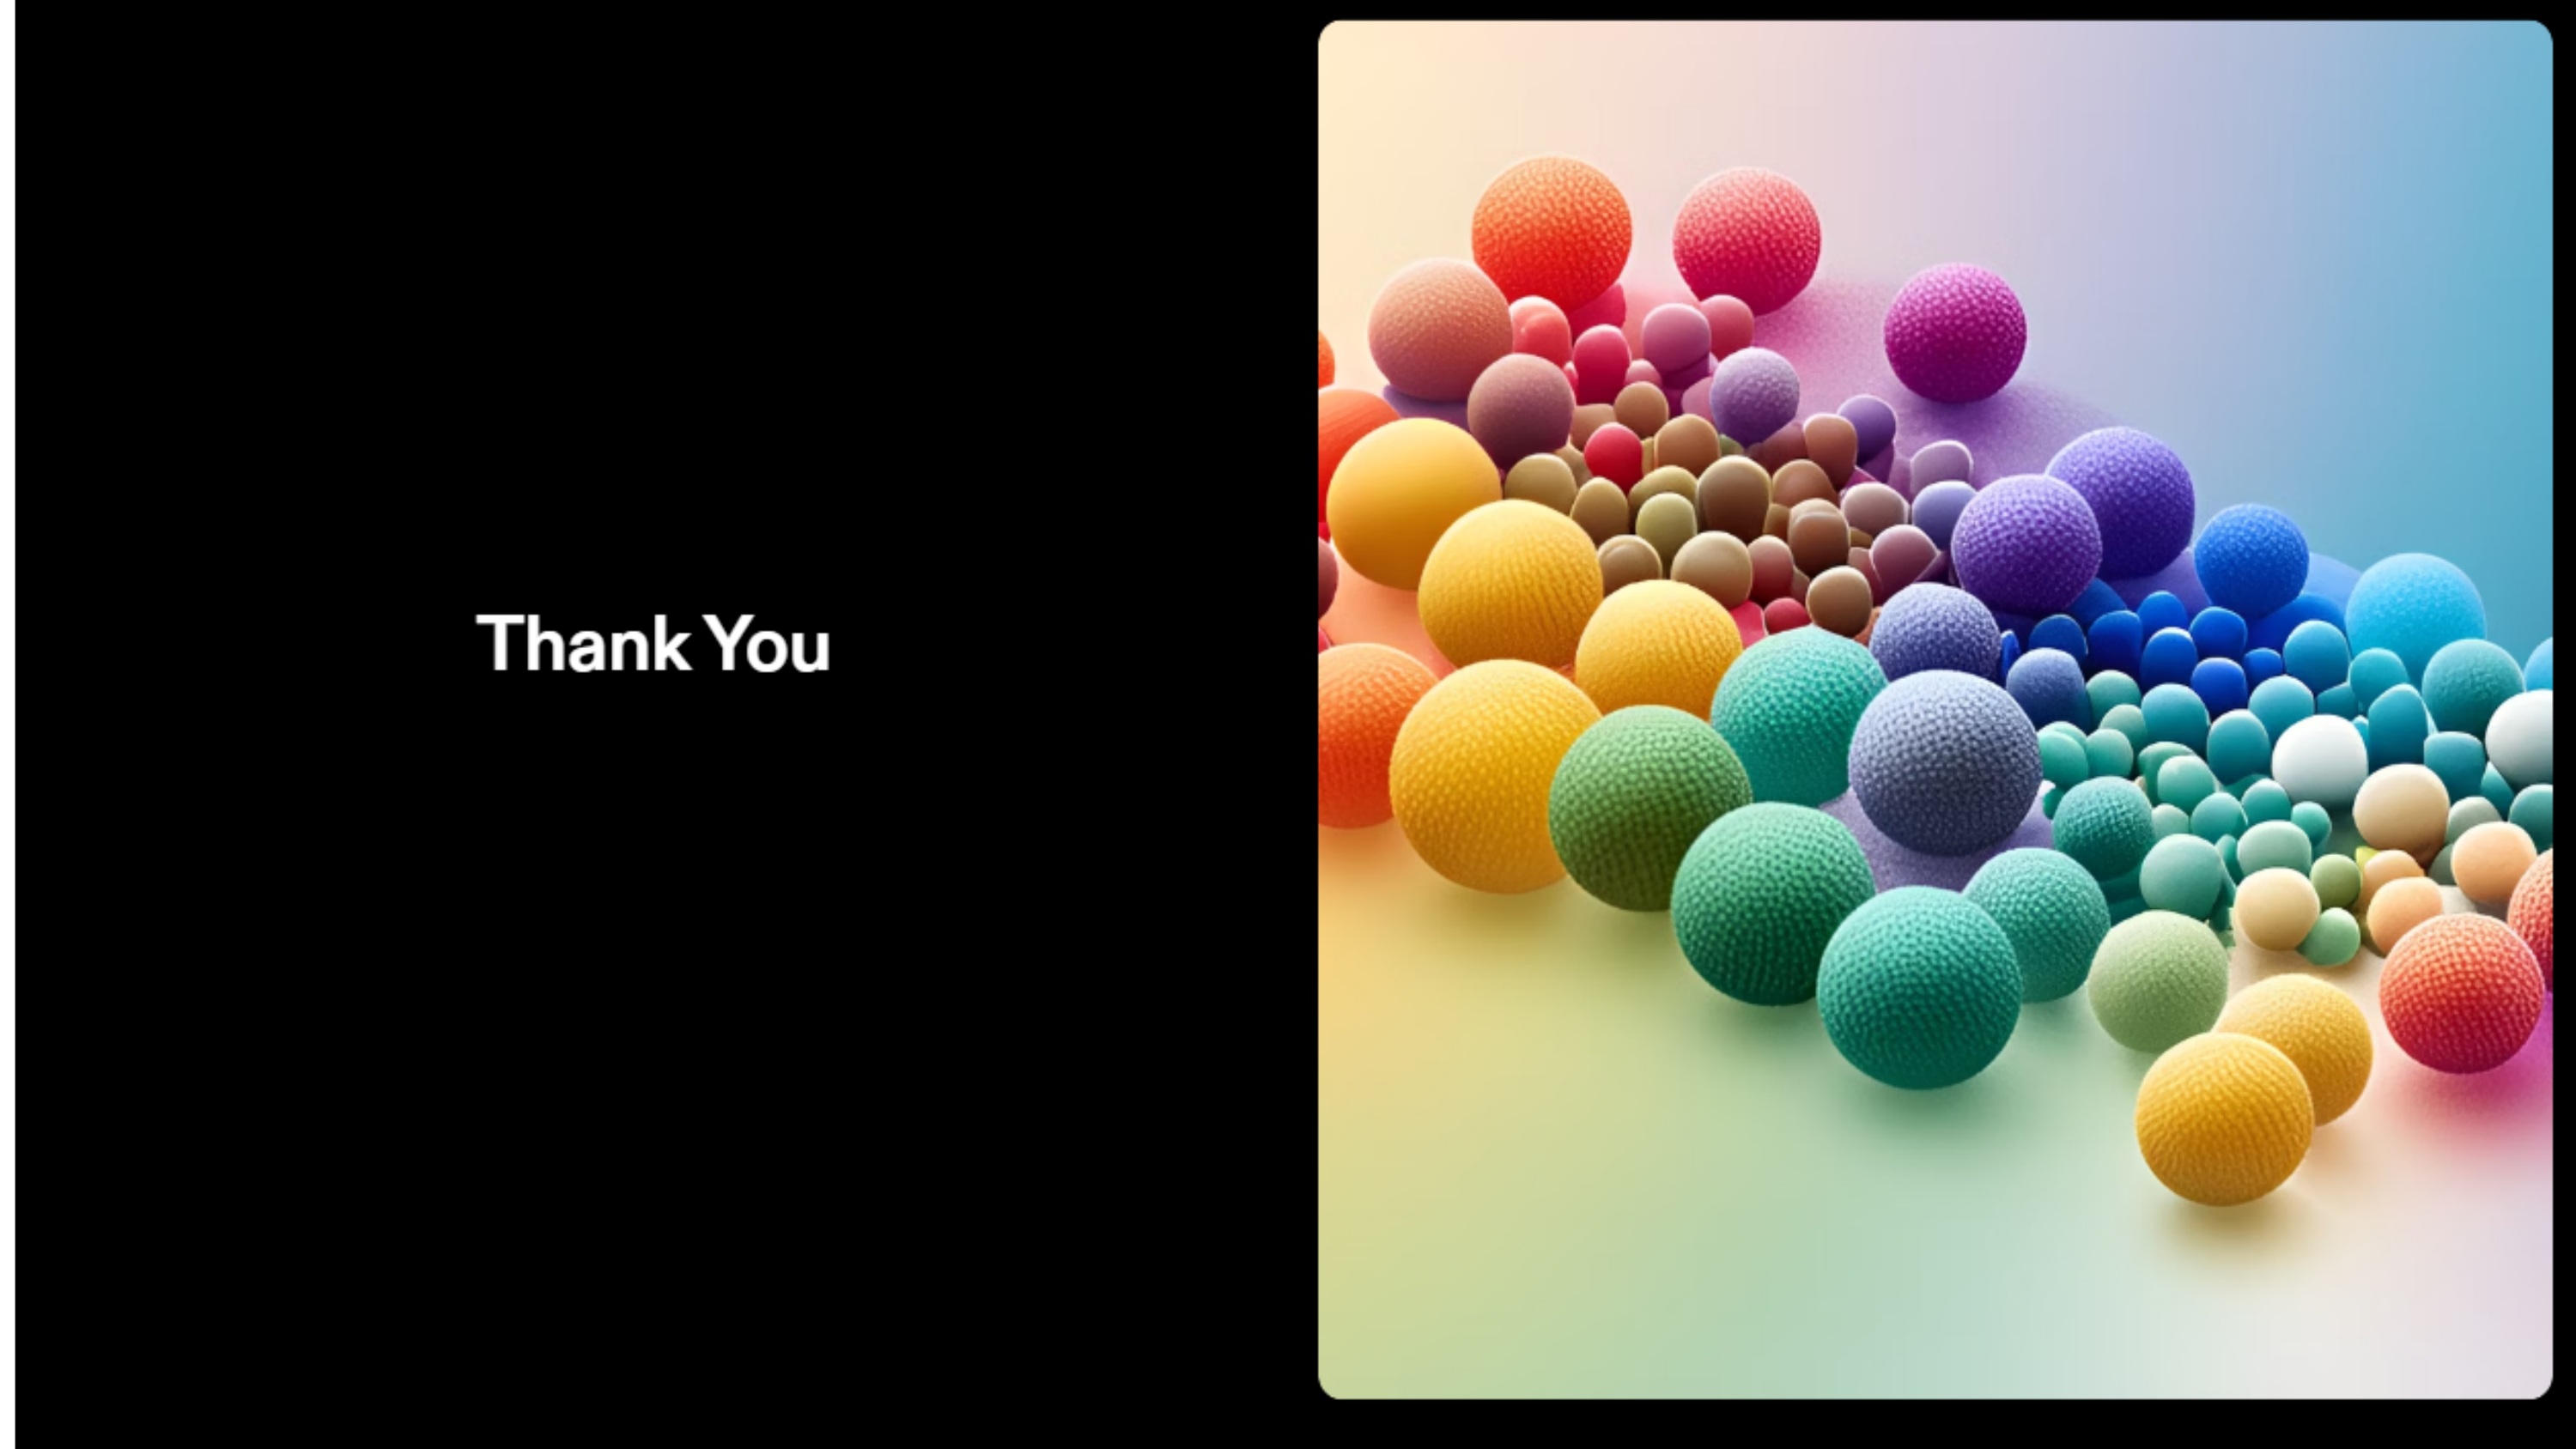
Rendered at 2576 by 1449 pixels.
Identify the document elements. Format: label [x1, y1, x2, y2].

text_box [15, 0, 2576, 1449]
